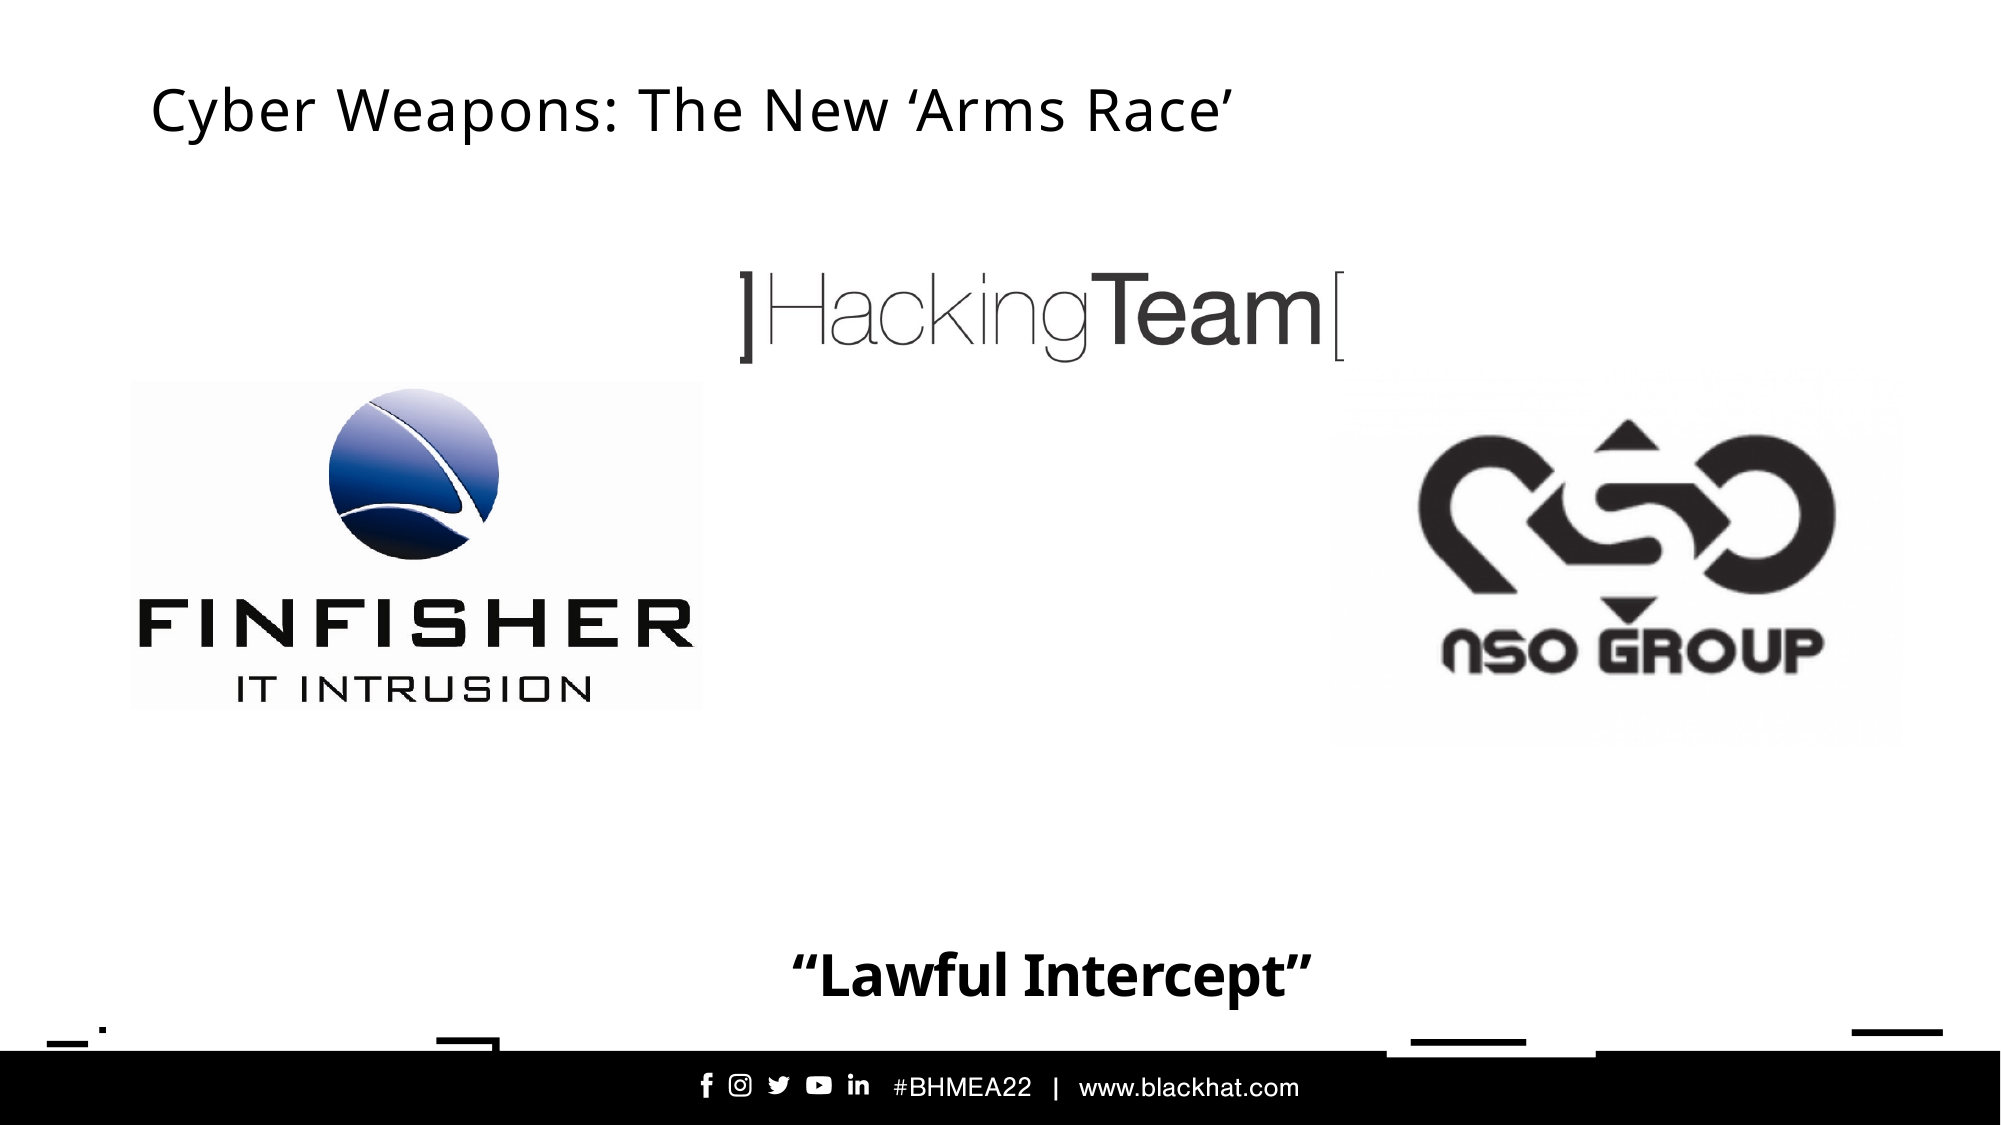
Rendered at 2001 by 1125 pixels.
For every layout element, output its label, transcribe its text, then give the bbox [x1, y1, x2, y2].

text_box “Lawful Intercept” [202, 910, 1903, 1046]
picture [130, 381, 704, 710]
picture [0, 1027, 2001, 1125]
title Cyber Weapons: The New ‘Arms Race’ [150, 45, 1850, 180]
picture [739, 201, 1903, 746]
